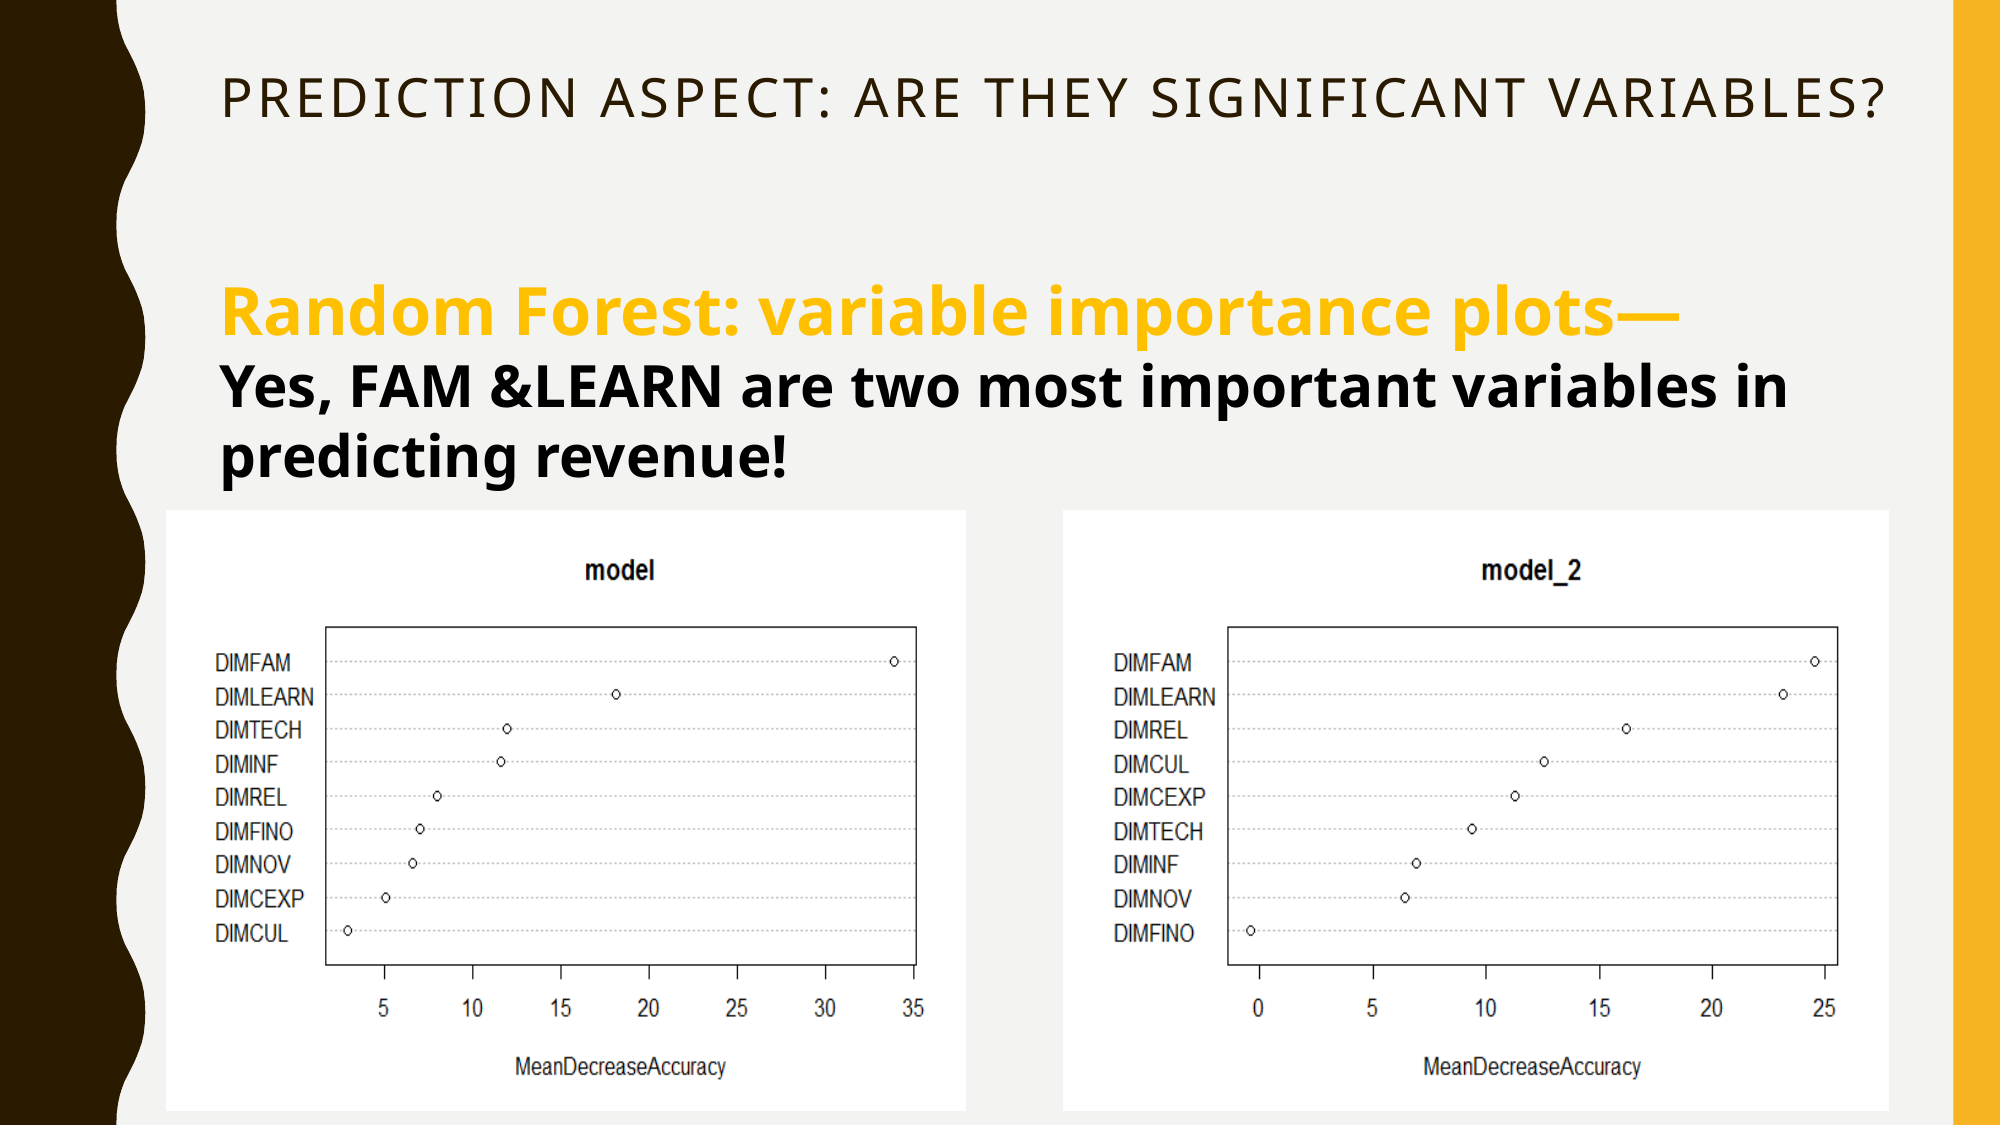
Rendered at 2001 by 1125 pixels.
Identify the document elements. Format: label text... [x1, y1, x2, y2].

picture [1063, 510, 1889, 1111]
text_box Random Forest: variable importance plots— Yes, FAM &LEARN are two most important variables in predicting revenue! [205, 261, 1819, 577]
title Prediction aspect: are they significant variables? [205, 62, 1922, 144]
picture [166, 510, 966, 1111]
